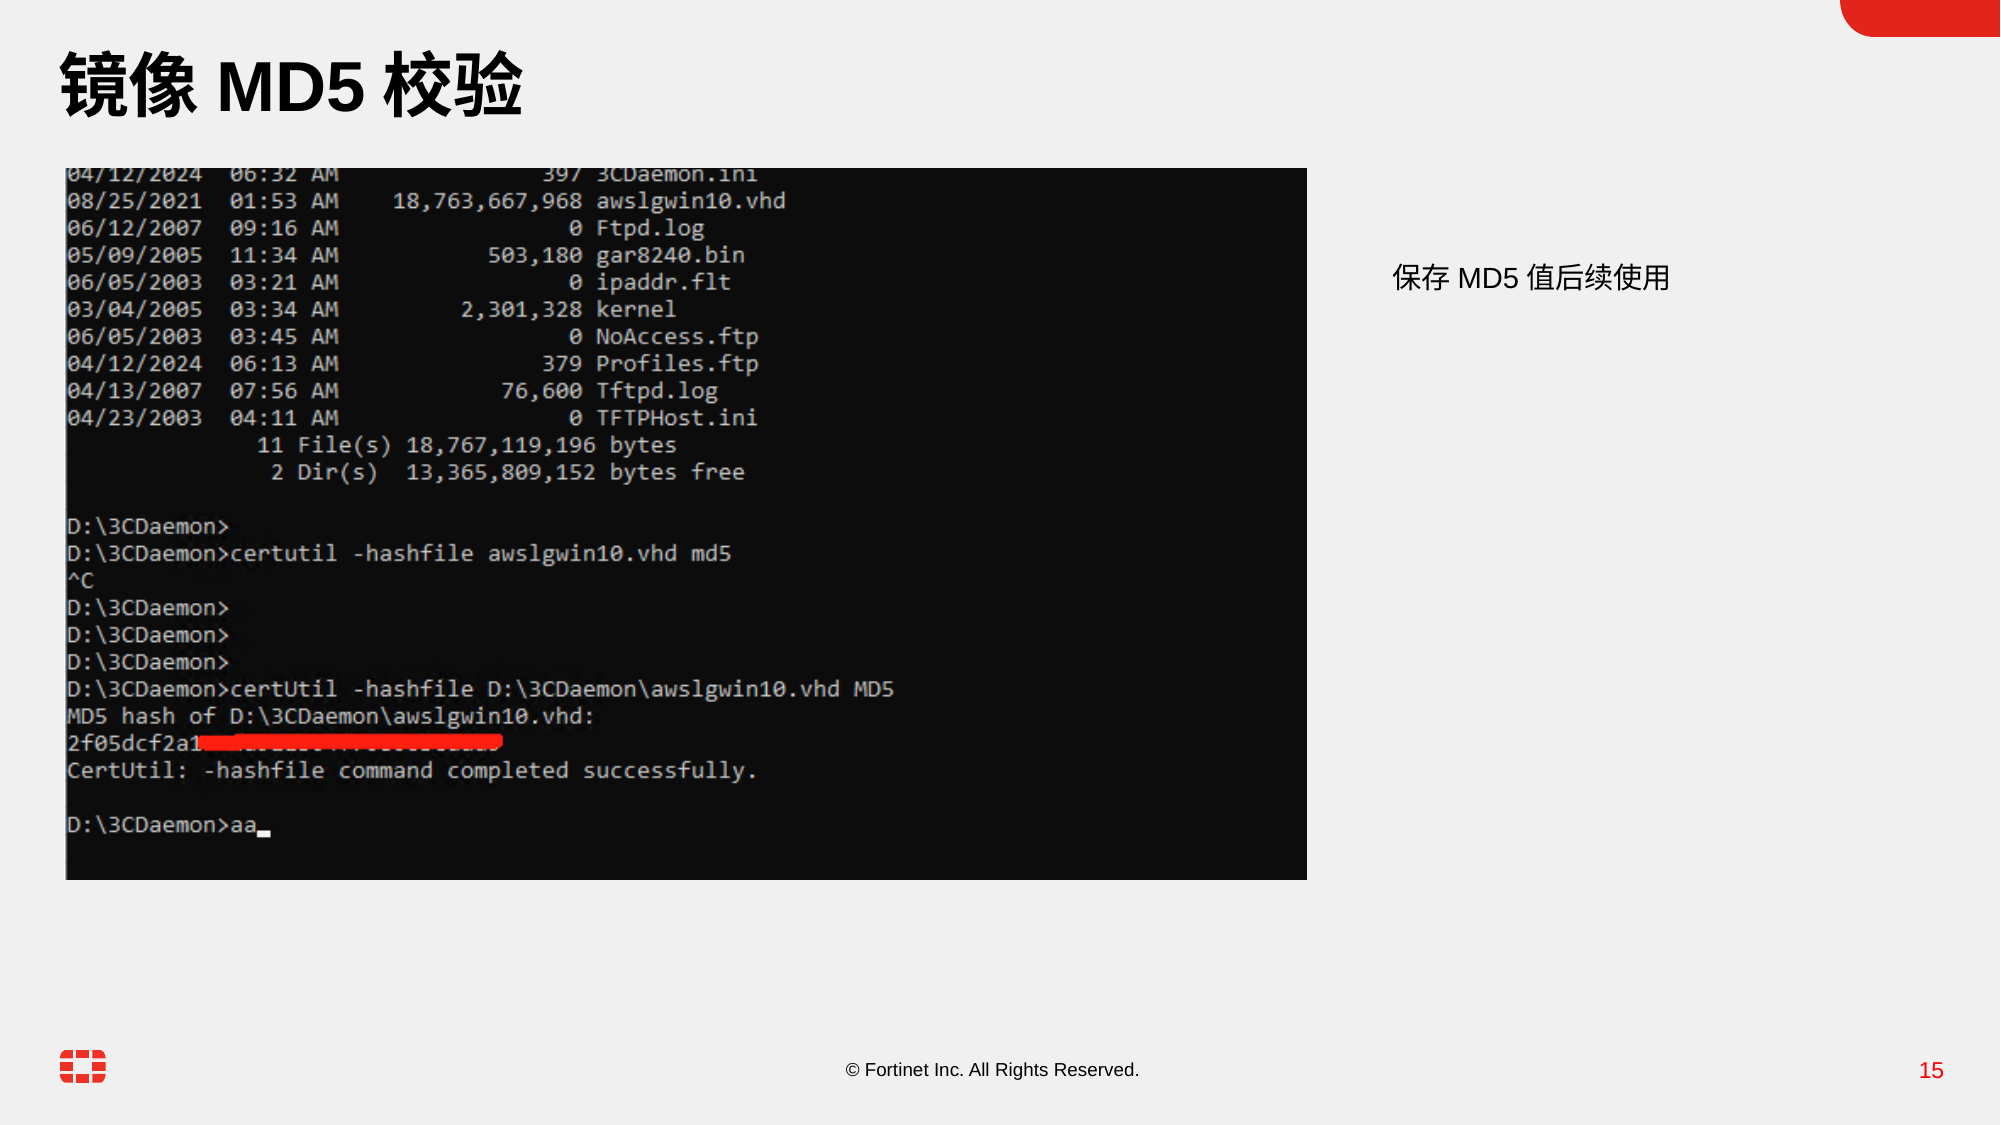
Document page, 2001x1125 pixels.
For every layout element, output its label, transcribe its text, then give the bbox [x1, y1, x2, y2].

text_box 保存MD5值后续使用 [1377, 256, 1688, 303]
picture [64, 168, 1307, 881]
title 镜像MD5校验 [43, 28, 1822, 148]
